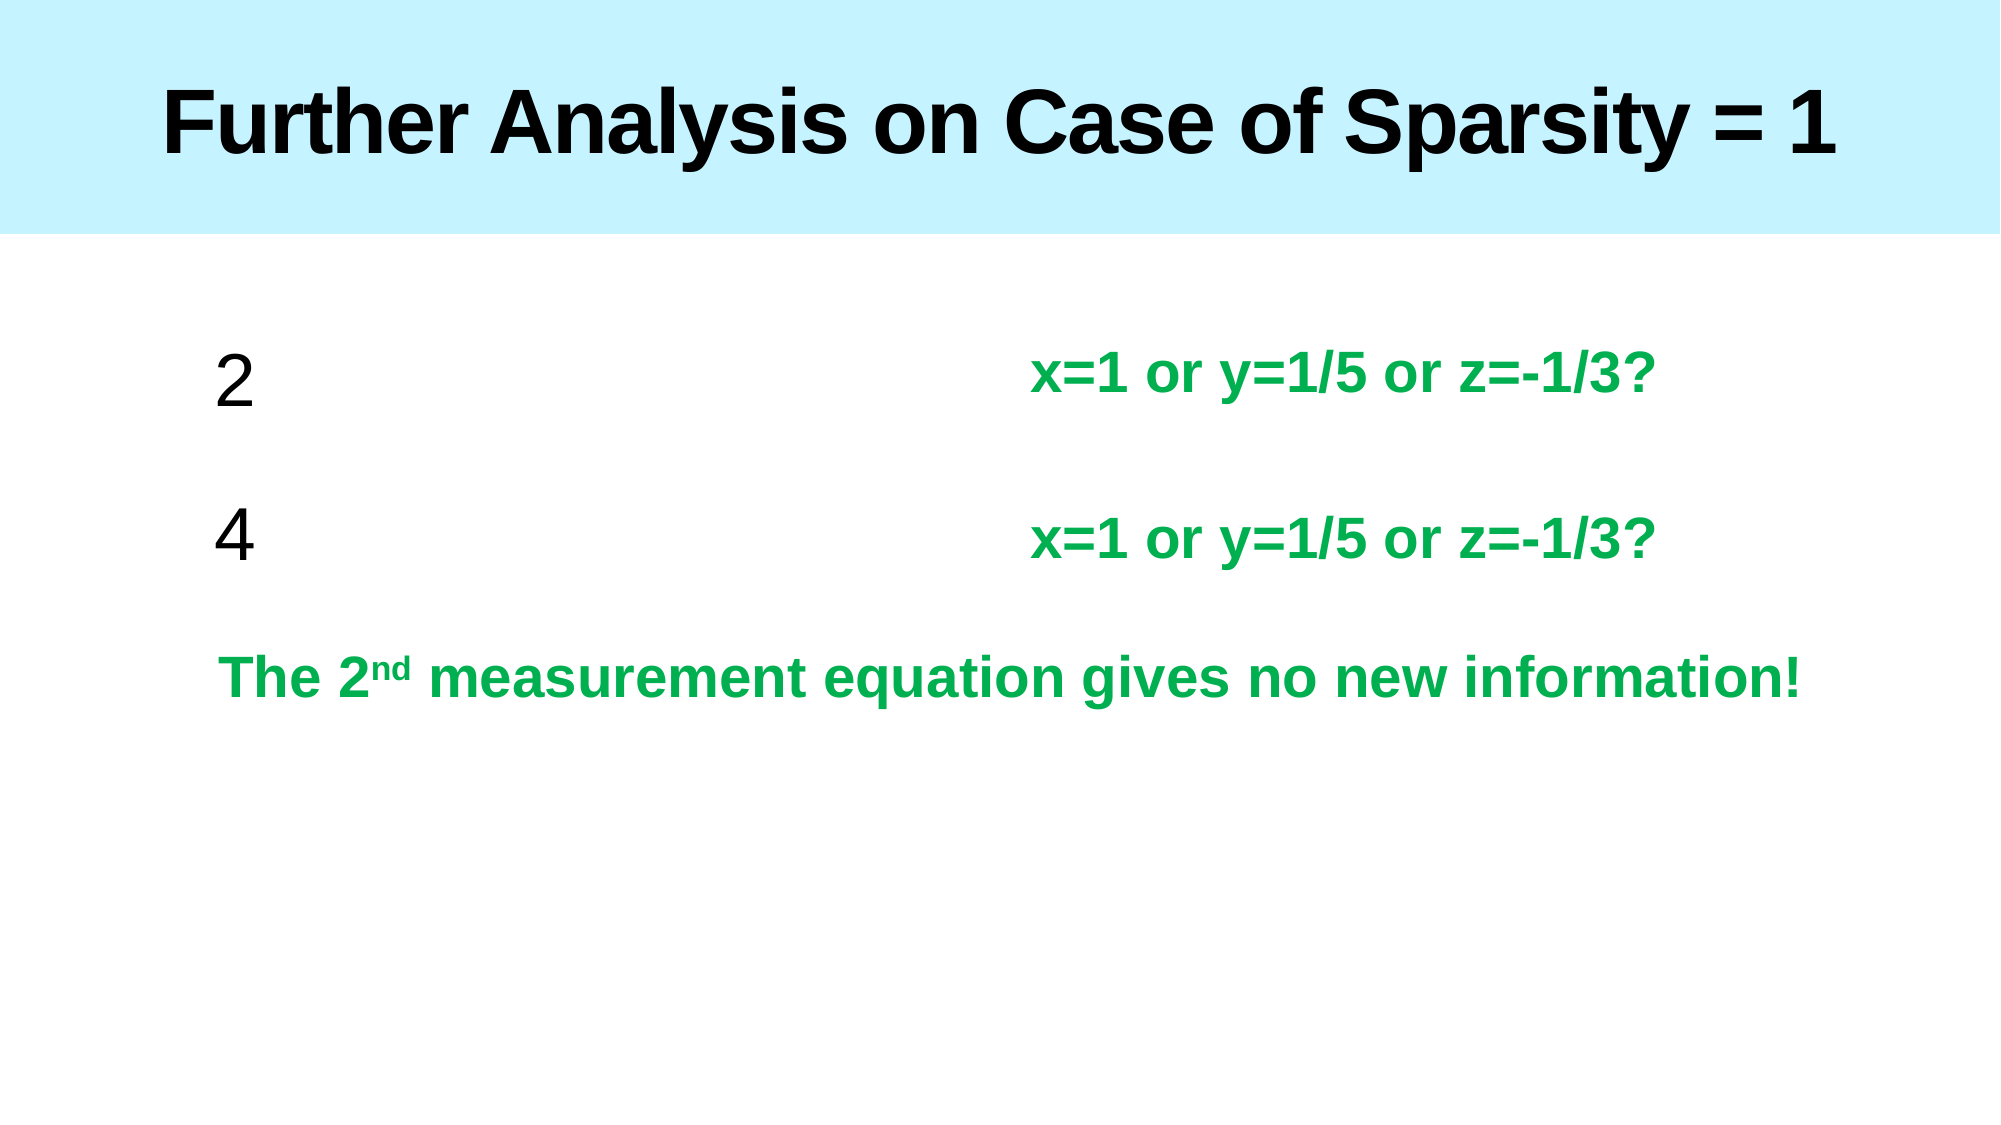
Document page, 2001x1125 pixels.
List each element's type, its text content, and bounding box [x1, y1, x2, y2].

title Further Analysis on Case of Sparsity = 1 [0, 0, 2000, 234]
text_box x=1 or y=1/5 or z=-1/3? [1004, 327, 1875, 400]
text_box The 2nd measurement equation gives no new information! [192, 631, 1868, 896]
text_box x=1 or y=1/5 or z=-1/3? [1004, 492, 1875, 566]
